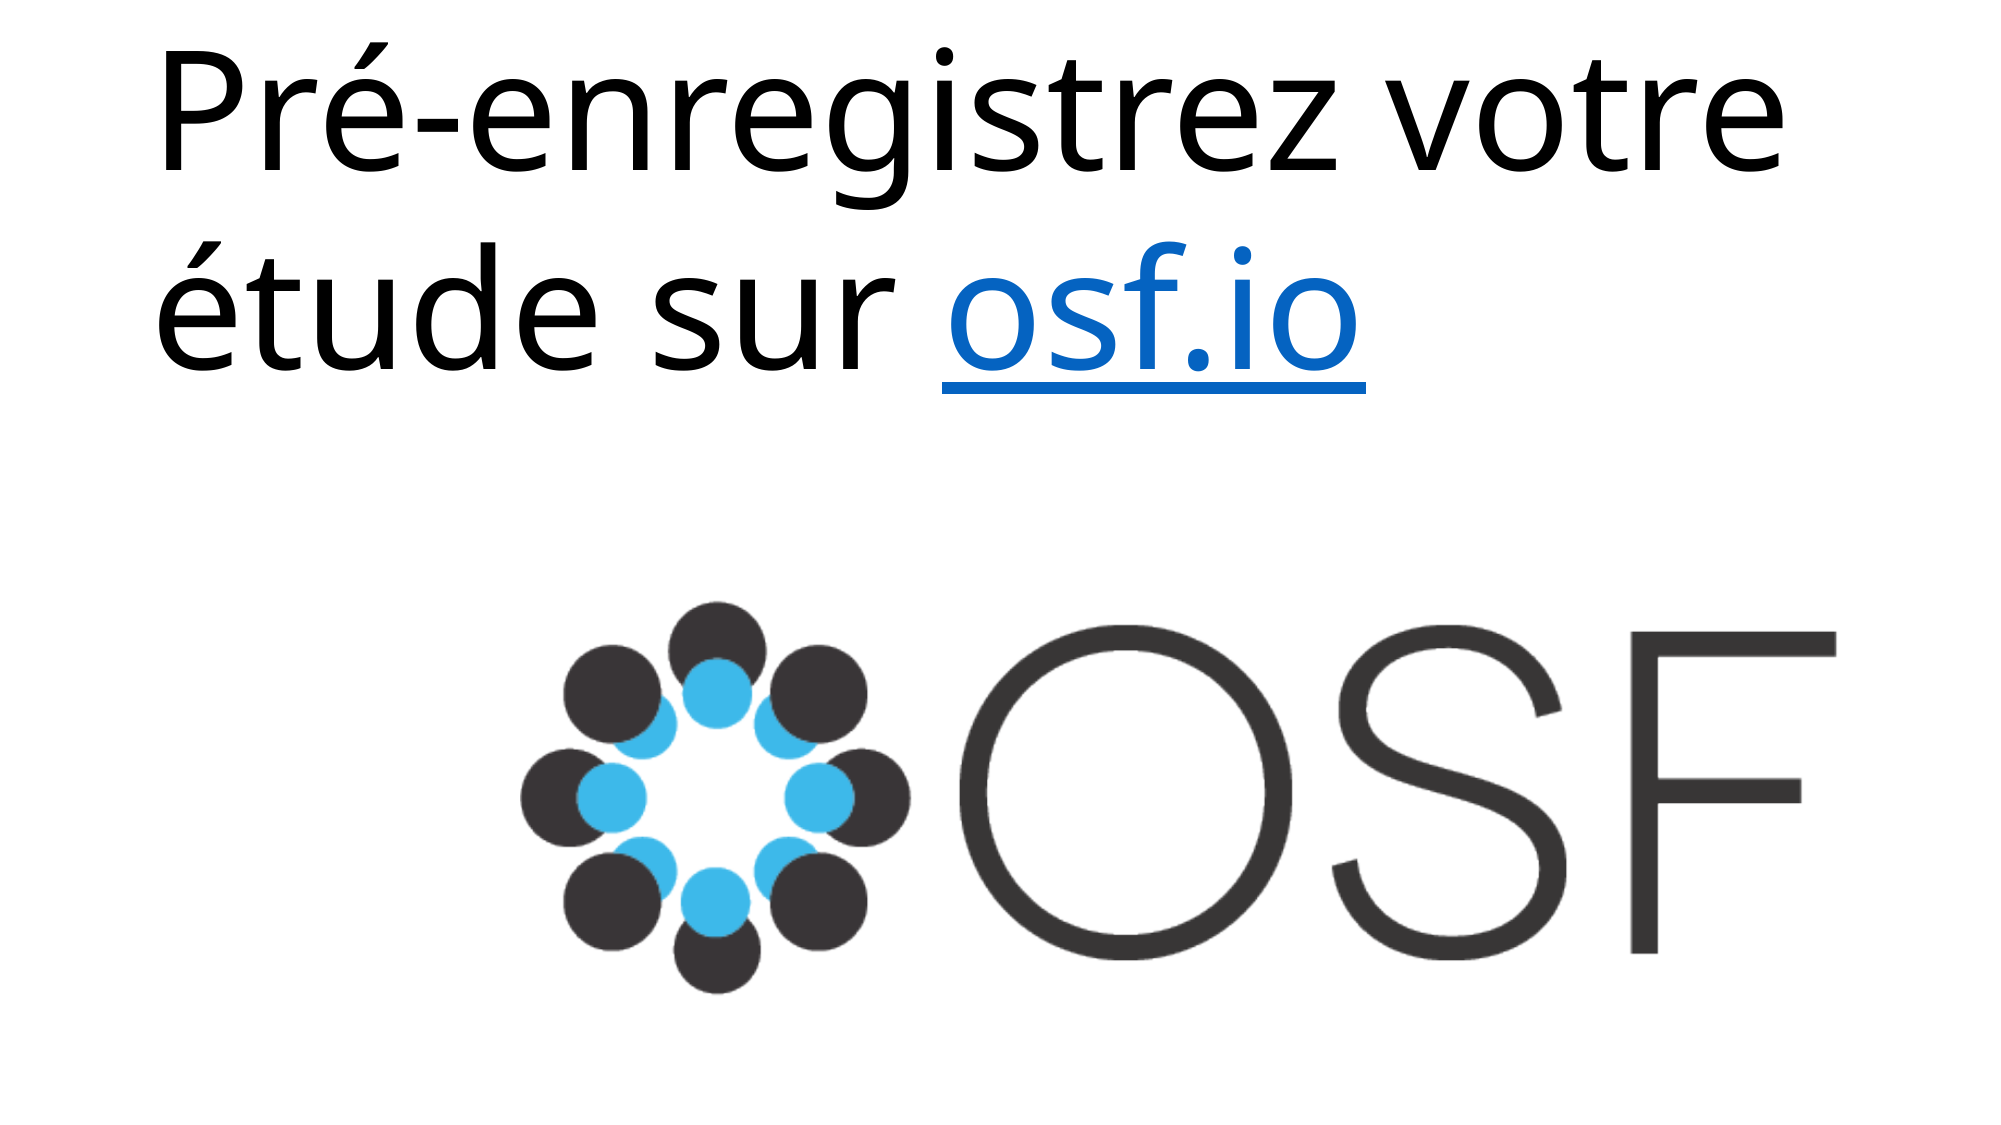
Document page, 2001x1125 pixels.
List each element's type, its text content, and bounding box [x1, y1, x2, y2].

picture [520, 562, 1857, 1066]
title Pré-enregistrez votre étude sur osf.io [135, 101, 1907, 536]
